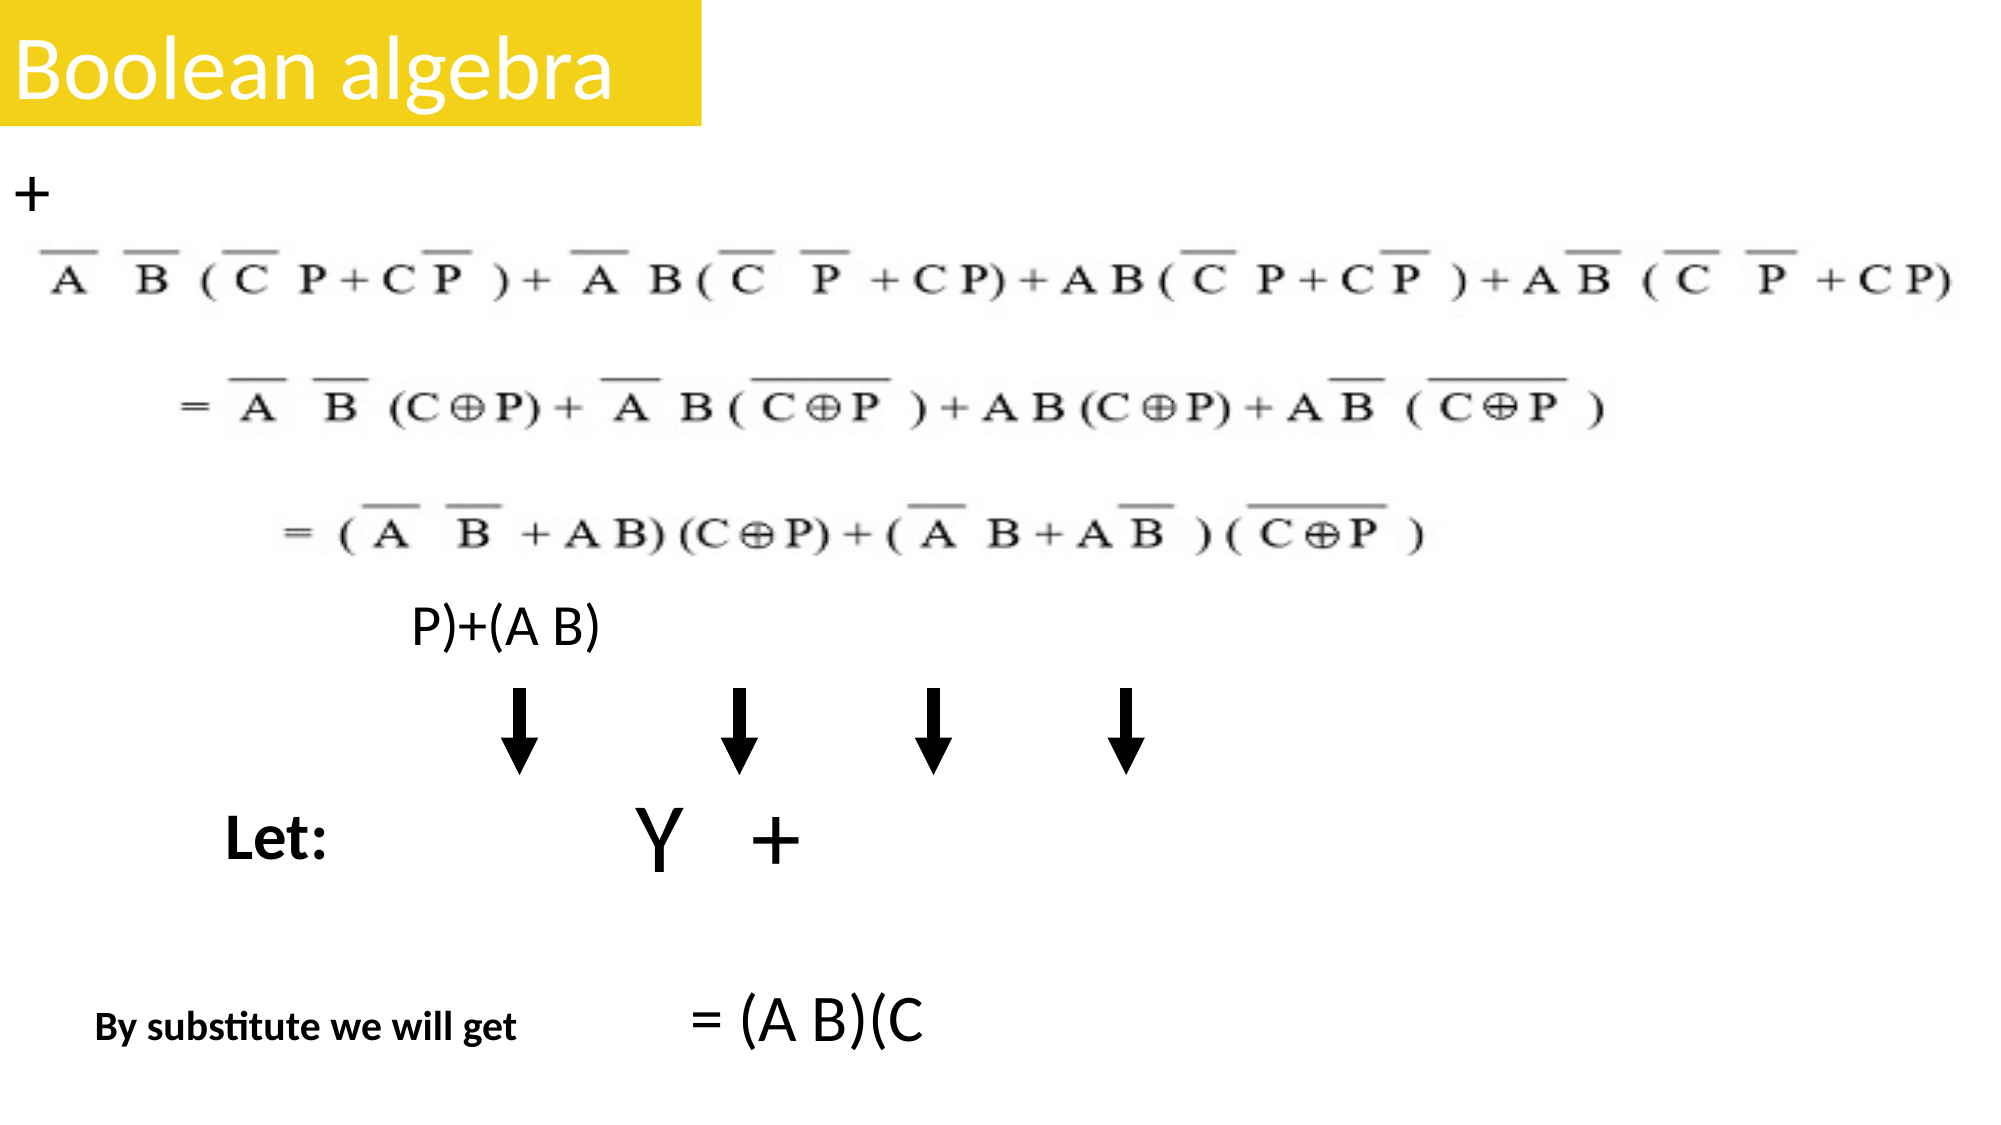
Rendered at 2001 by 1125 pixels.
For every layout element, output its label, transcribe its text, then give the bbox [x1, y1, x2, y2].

picture [21, 238, 2000, 596]
text_box Boolean algebra [0, 0, 742, 126]
text_box By substitute we will get [79, 990, 550, 1056]
text_box Let: [210, 785, 511, 881]
